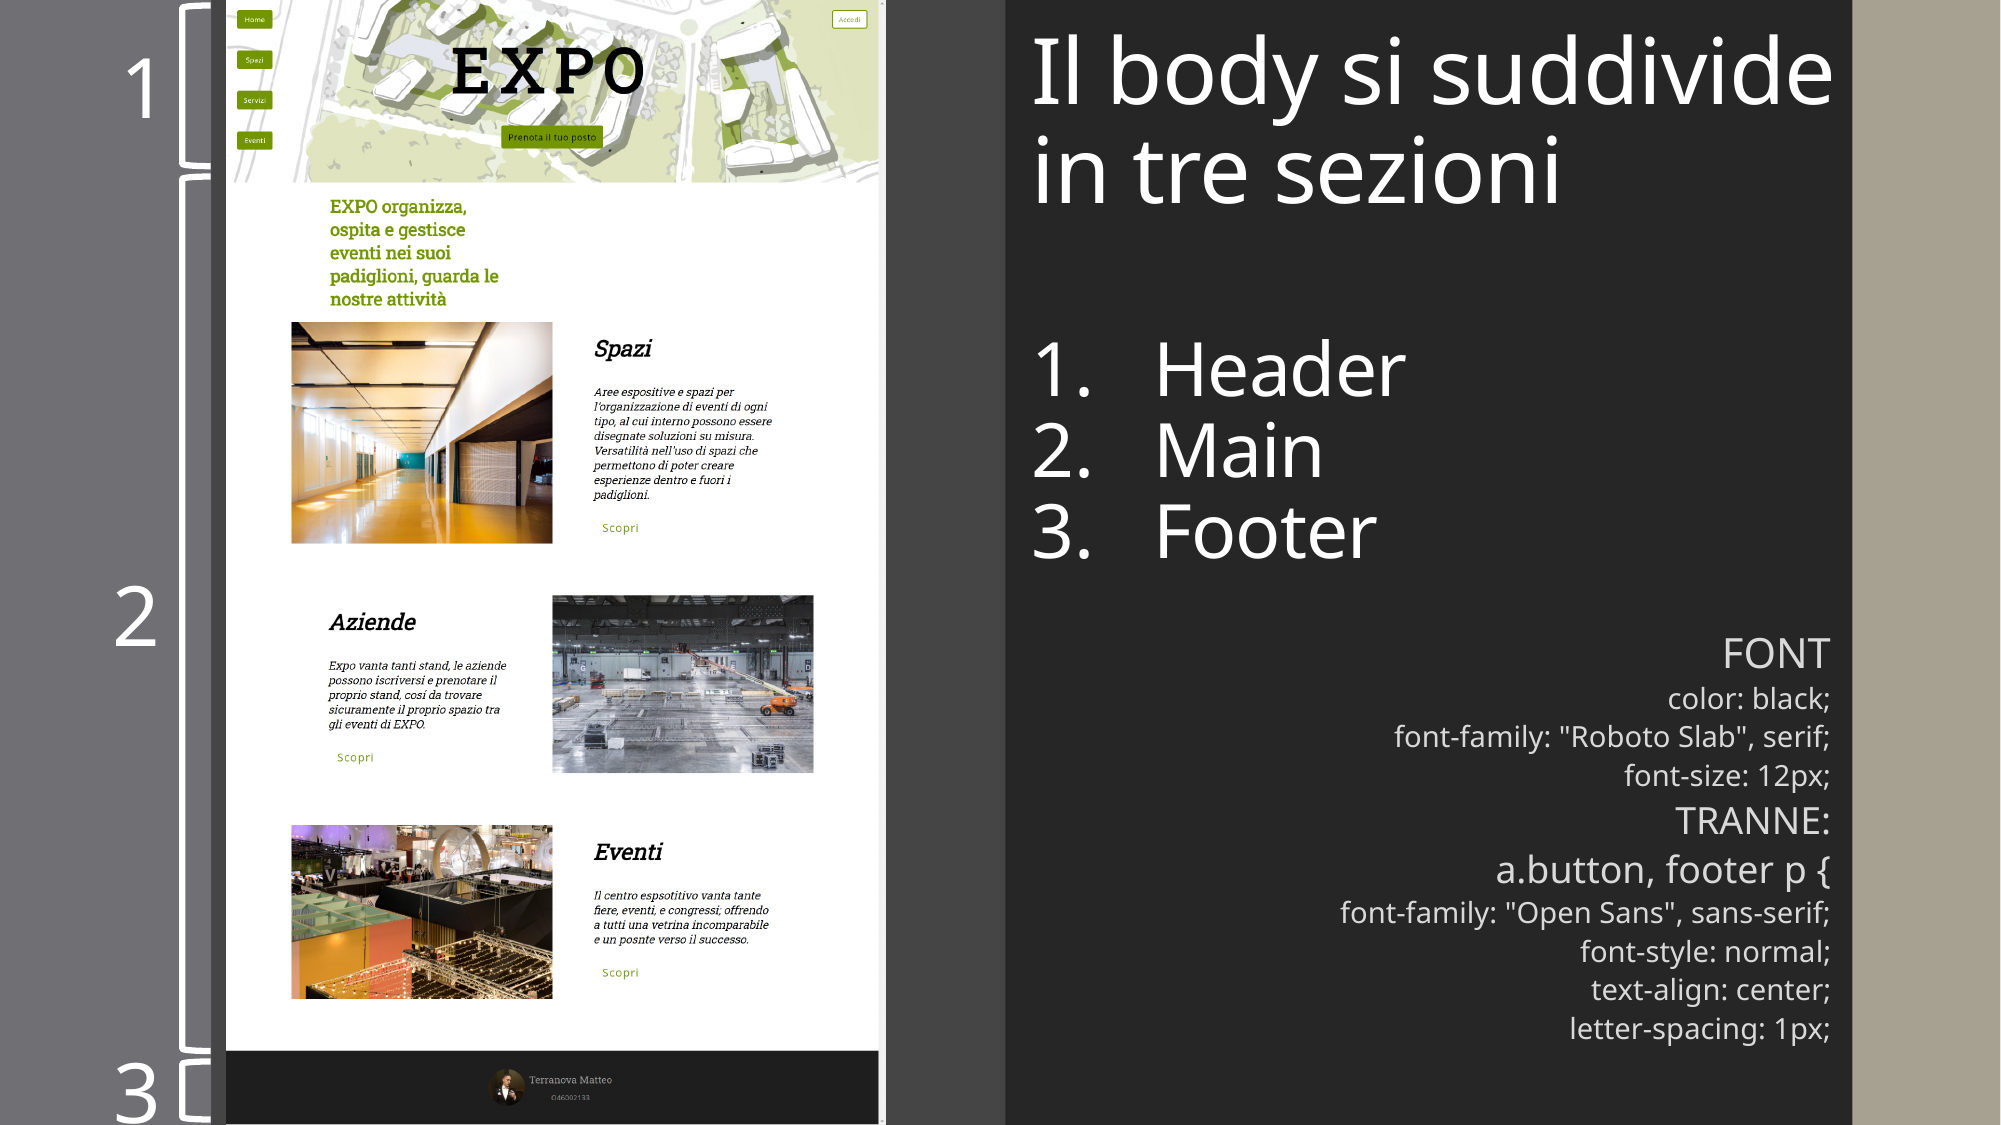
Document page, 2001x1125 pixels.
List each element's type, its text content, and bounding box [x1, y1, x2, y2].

text_box 1 [105, 27, 179, 143]
picture [226, 0, 887, 1125]
text_box [181, 175, 211, 1052]
text_box FONT color: black; font-family: "Roboto Slab", serif; font-size: 12px; TRANNE: a.button, footer p { font-family: "Open Sans", sans-serif; font-style: normal; text-align: center; letter-spacing: 1px; [1046, 614, 1846, 1053]
text_box [1004, 0, 1851, 1125]
text_box [1851, 0, 2000, 1125]
text_box [0, 0, 212, 1125]
text_box [181, 1060, 211, 1121]
text_box Il body si suddivide in tre sezioni Header Main Footer [1016, 0, 1928, 650]
text_box [181, 4, 211, 167]
text_box 3 [98, 1032, 179, 1125]
text_box 2 [97, 555, 171, 671]
